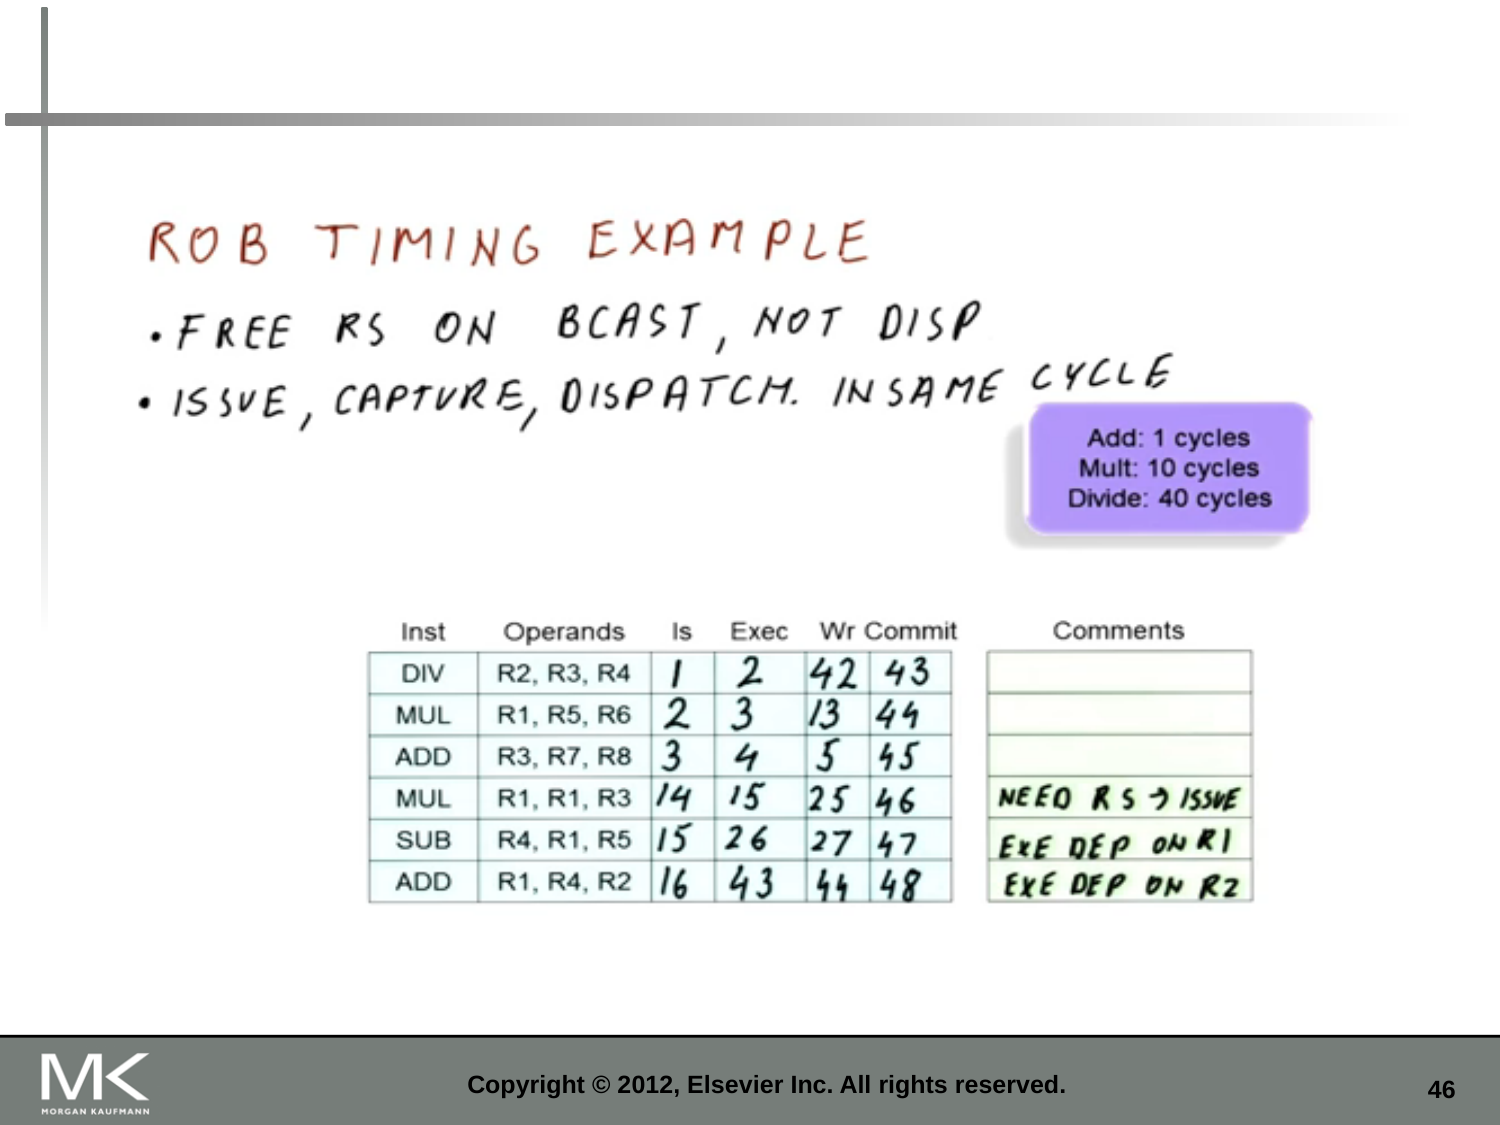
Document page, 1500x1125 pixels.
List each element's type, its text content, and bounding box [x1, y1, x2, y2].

footer Copyright © 2012, Elsevier Inc. All rights reserved. [170, 1046, 1365, 1106]
picture [29, 1046, 160, 1123]
picture [135, 184, 1329, 953]
